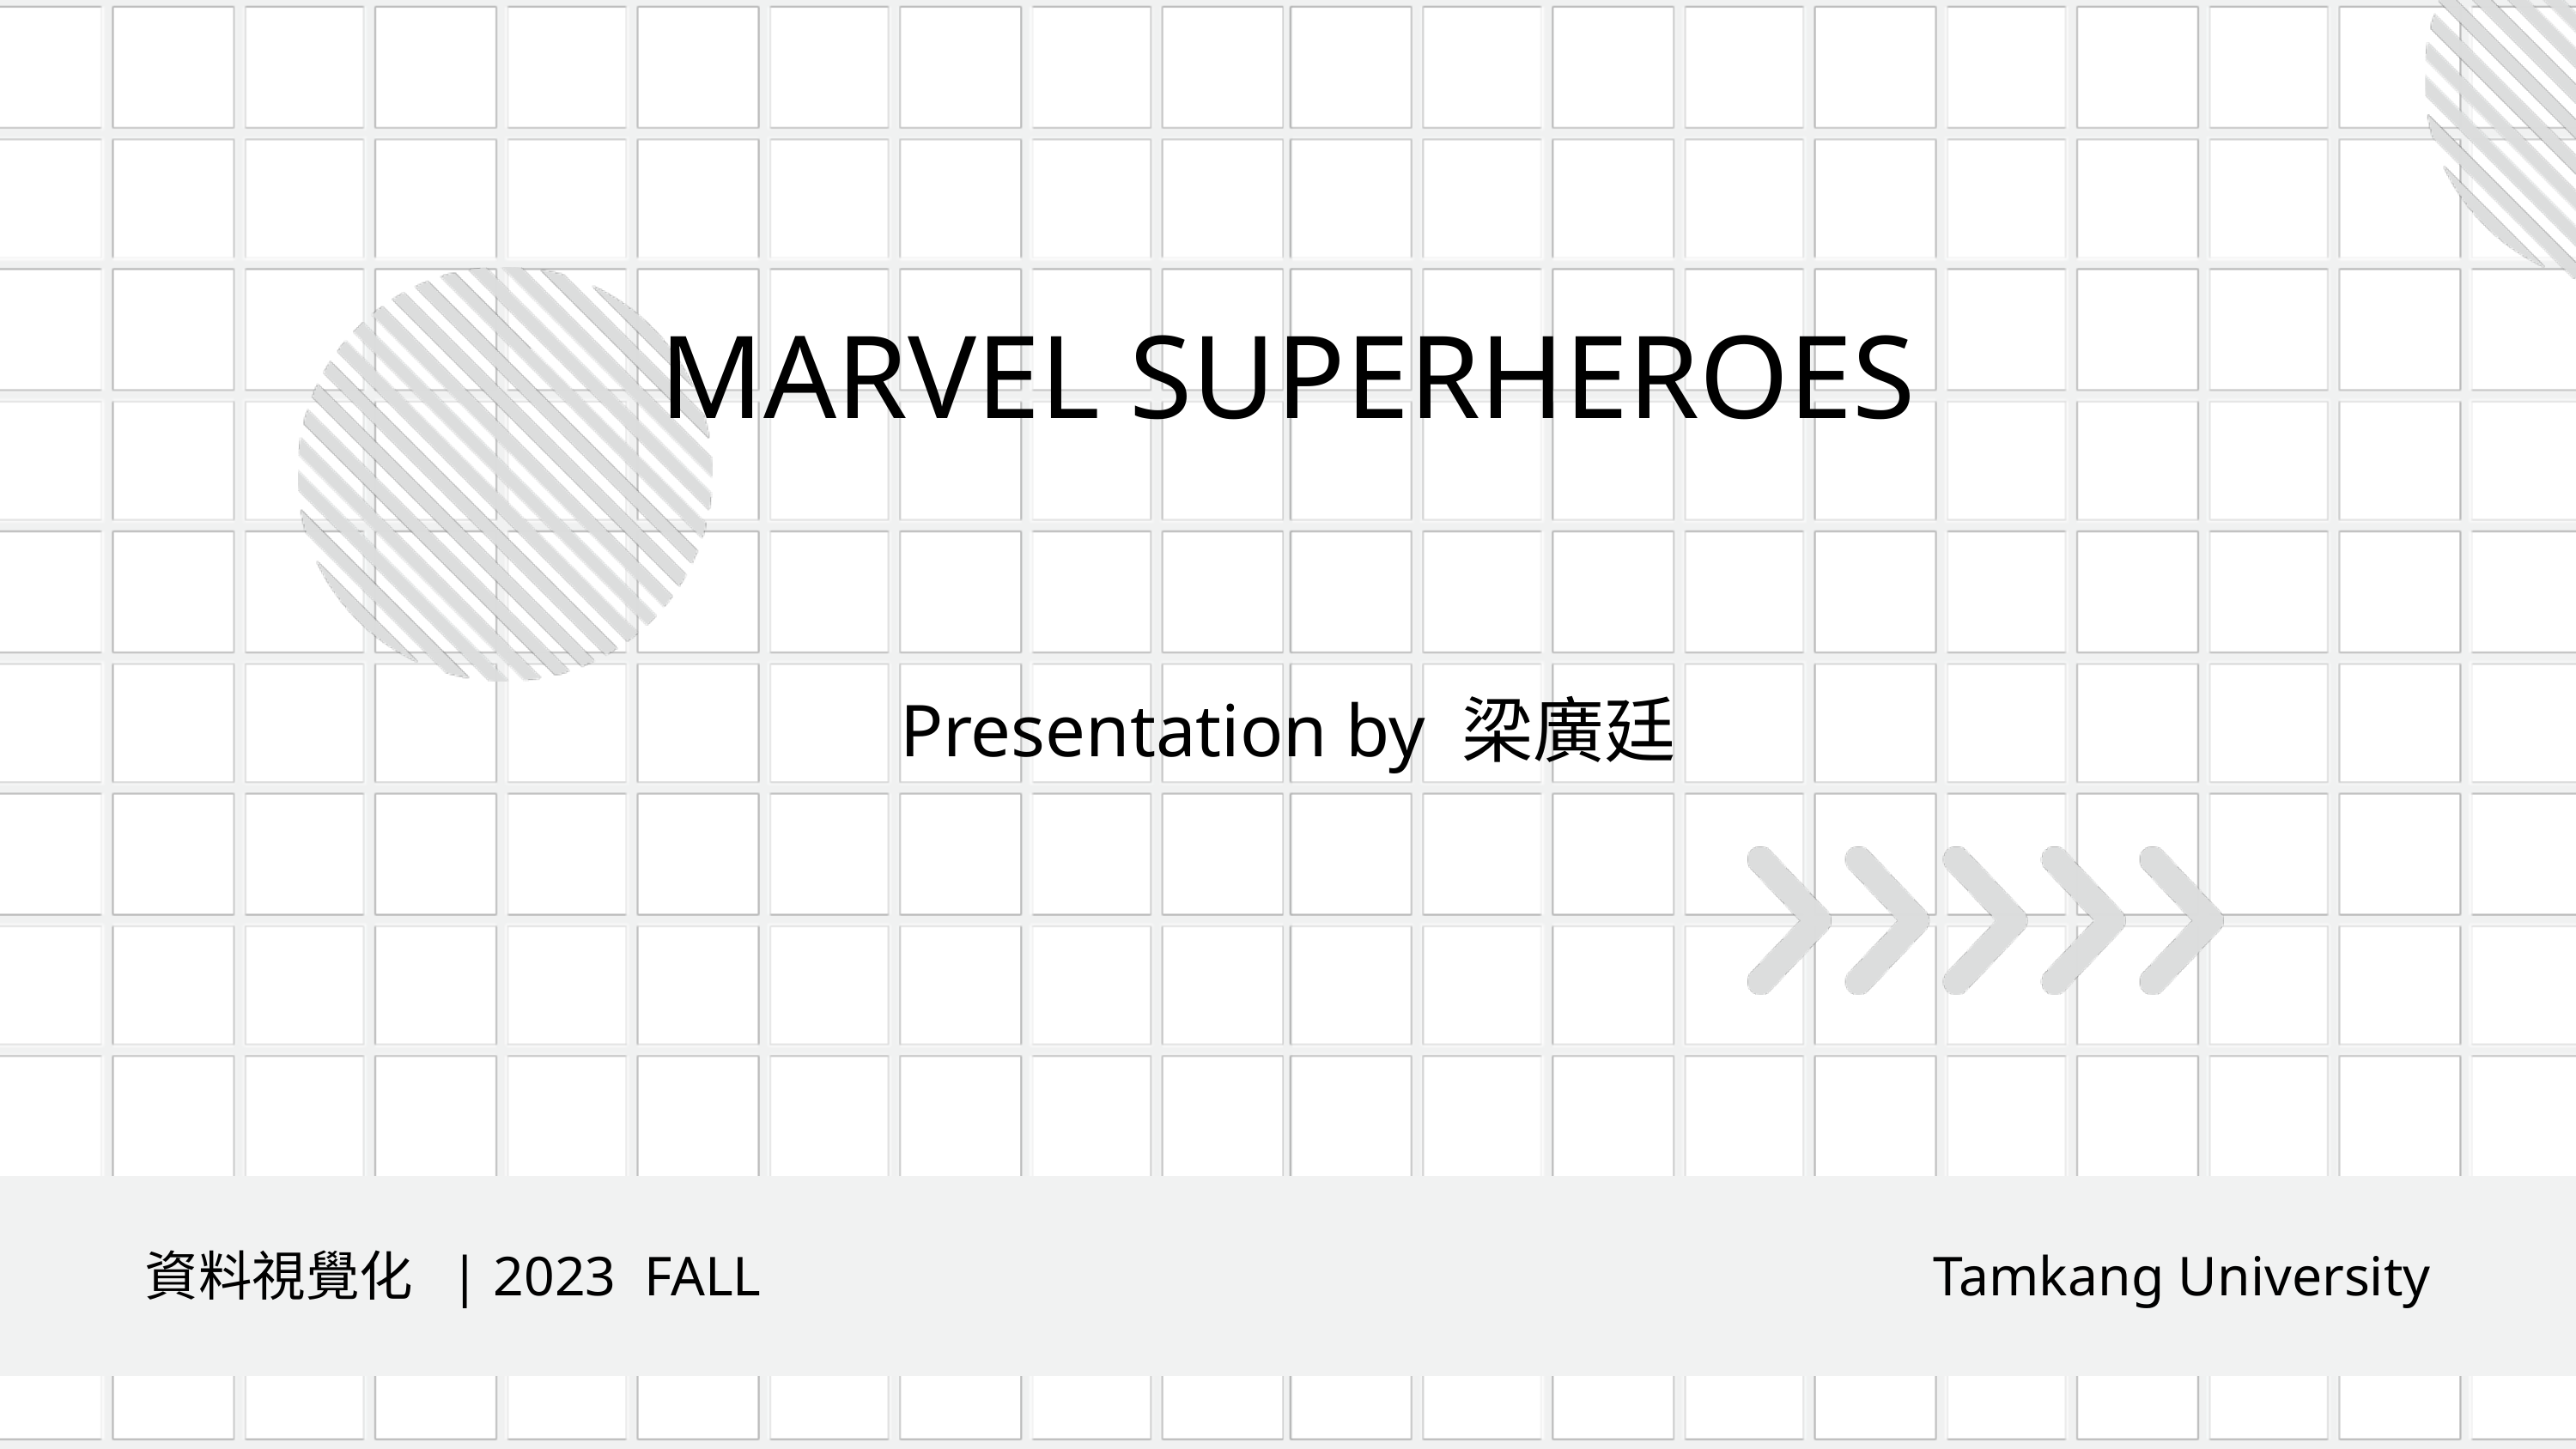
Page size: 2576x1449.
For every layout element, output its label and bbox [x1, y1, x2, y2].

text_box [0, 1386, 2576, 1449]
text_box [0, 0, 2576, 1173]
text_box [0, 1175, 2576, 1377]
